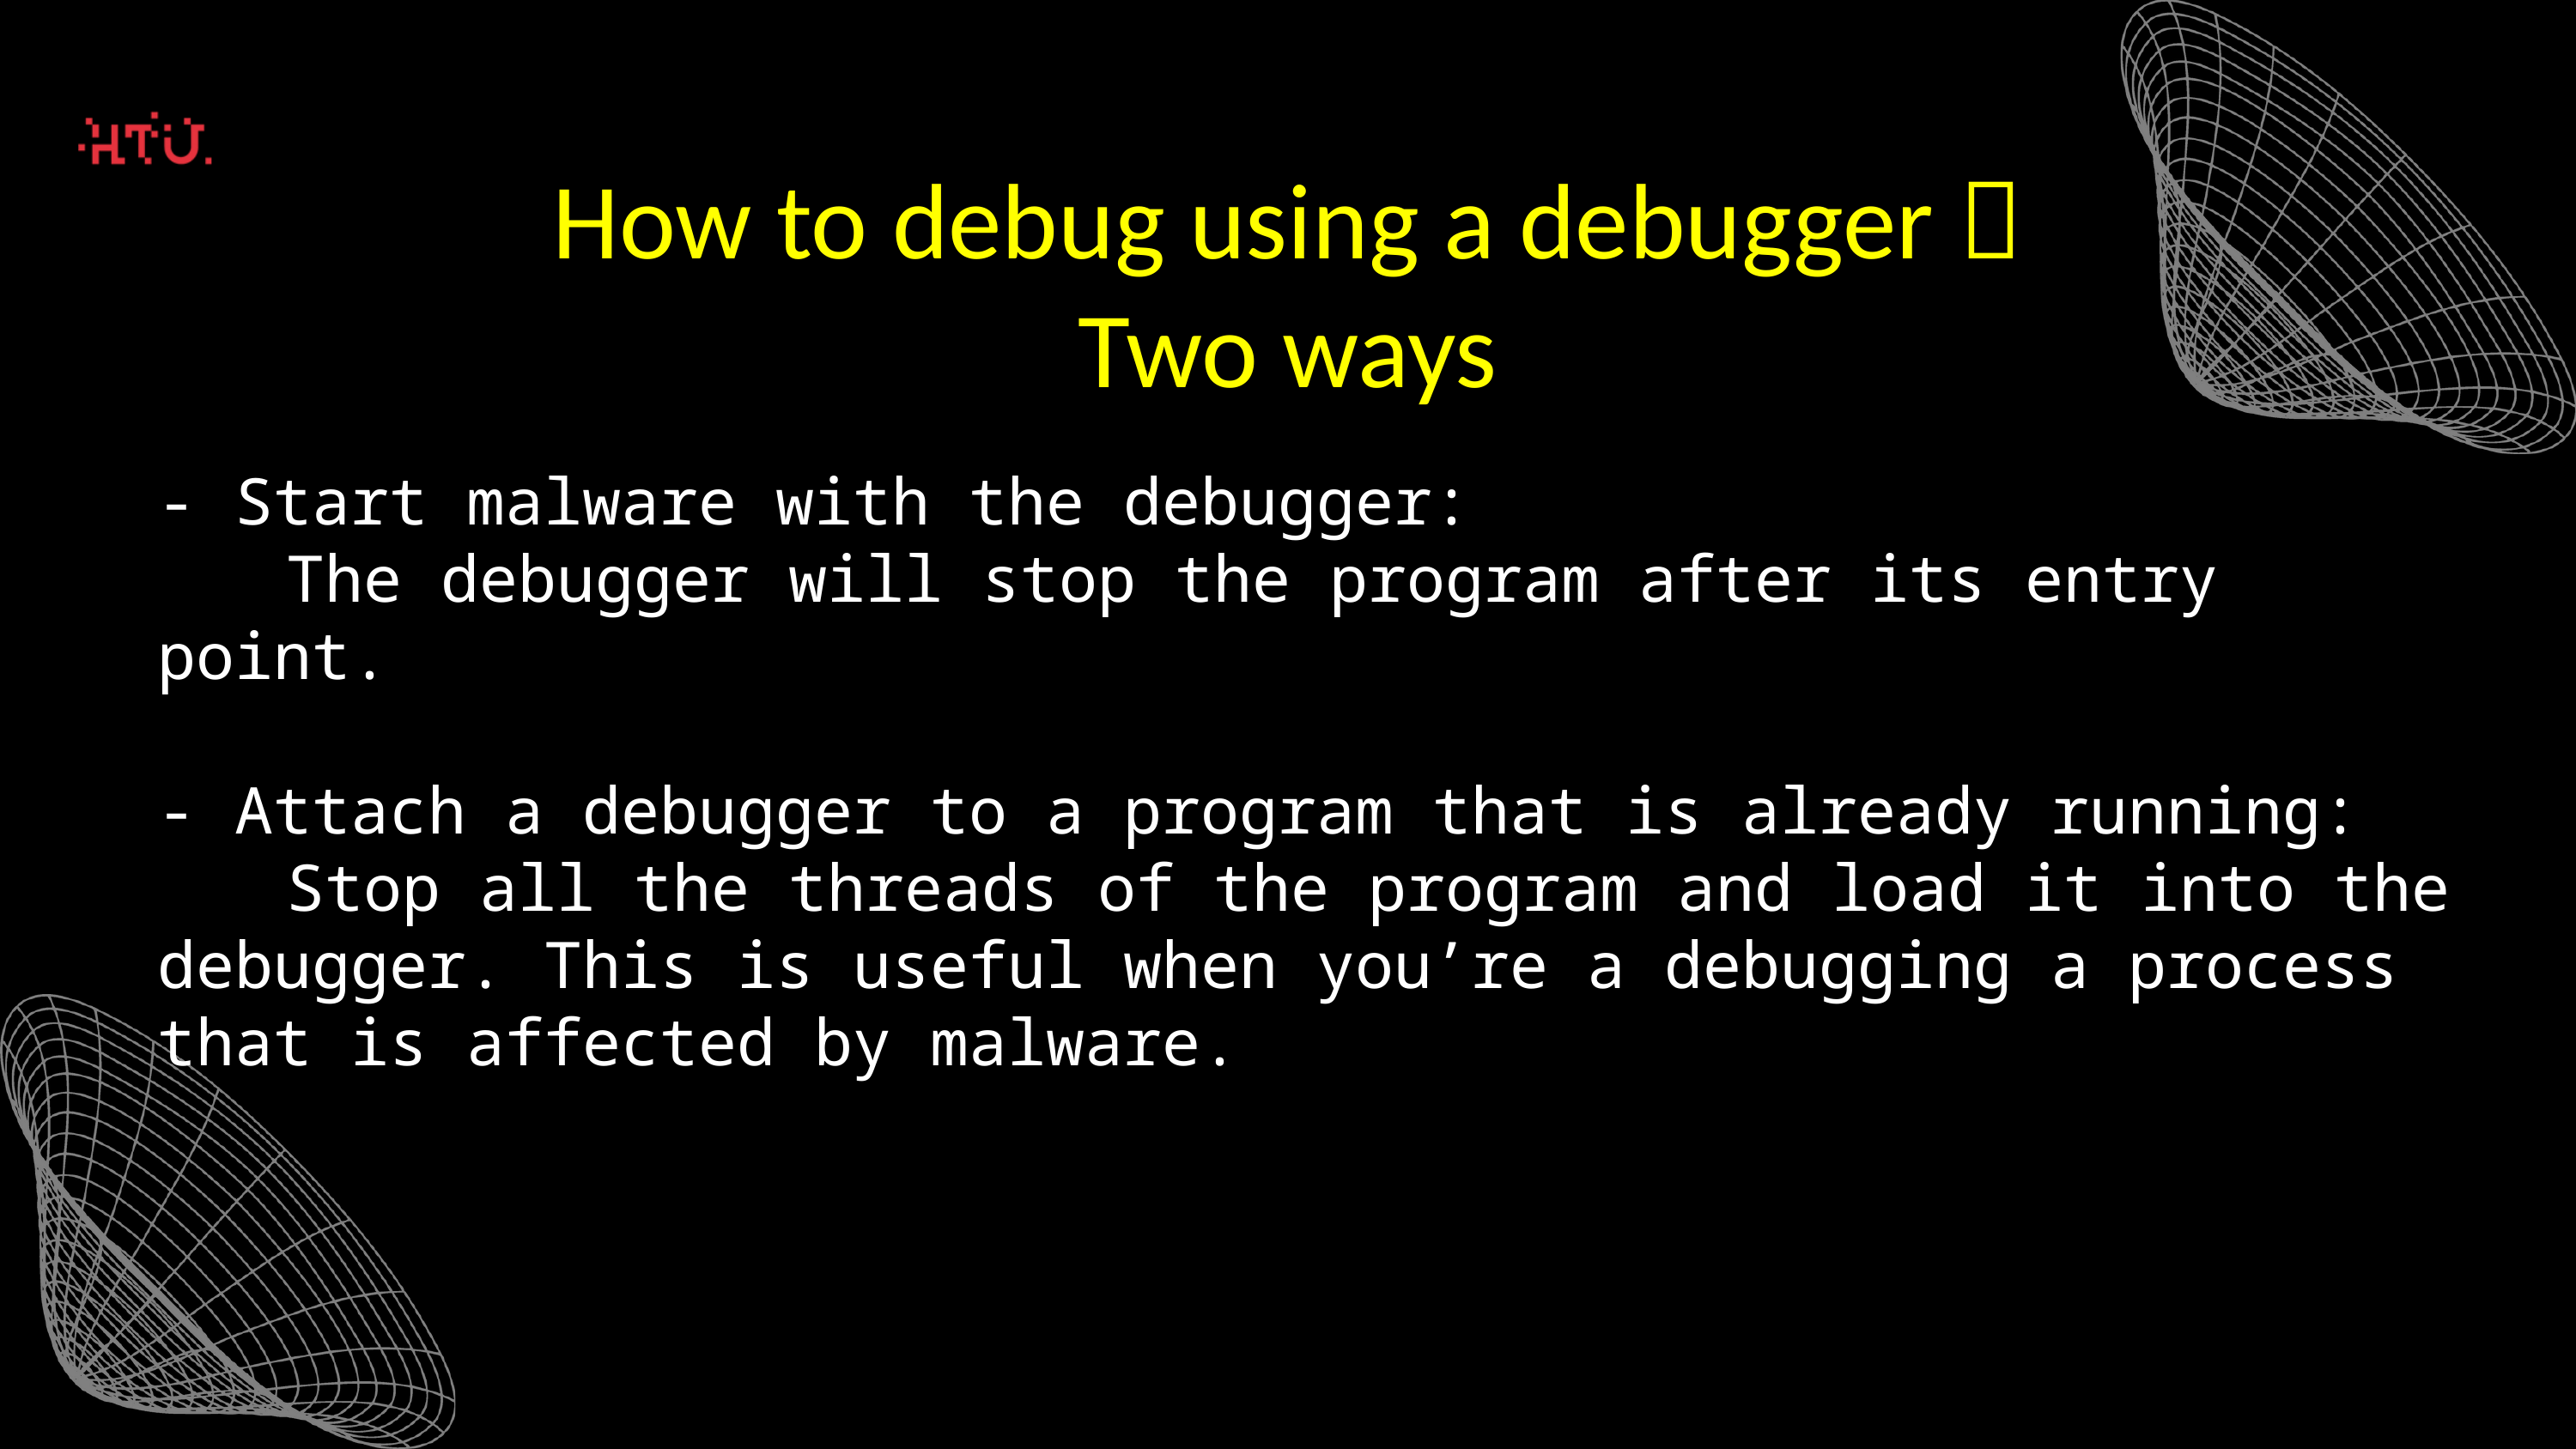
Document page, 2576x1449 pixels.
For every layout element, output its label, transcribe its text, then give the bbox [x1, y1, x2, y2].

text_box - Start malware with the debugger: The debugger will stop the program after its entry point. - Attach a debugger to a program that is already running: Stop all the threads of the program and load it into the debugger. This is useful when you’re a debugging a process that is affected by malware. [144, 453, 2488, 1317]
text_box How to debug using a debugger  Two ways [339, 144, 2237, 415]
text_box [2120, 0, 2576, 454]
text_box [77, 71, 212, 205]
text_box [0, 994, 456, 1449]
